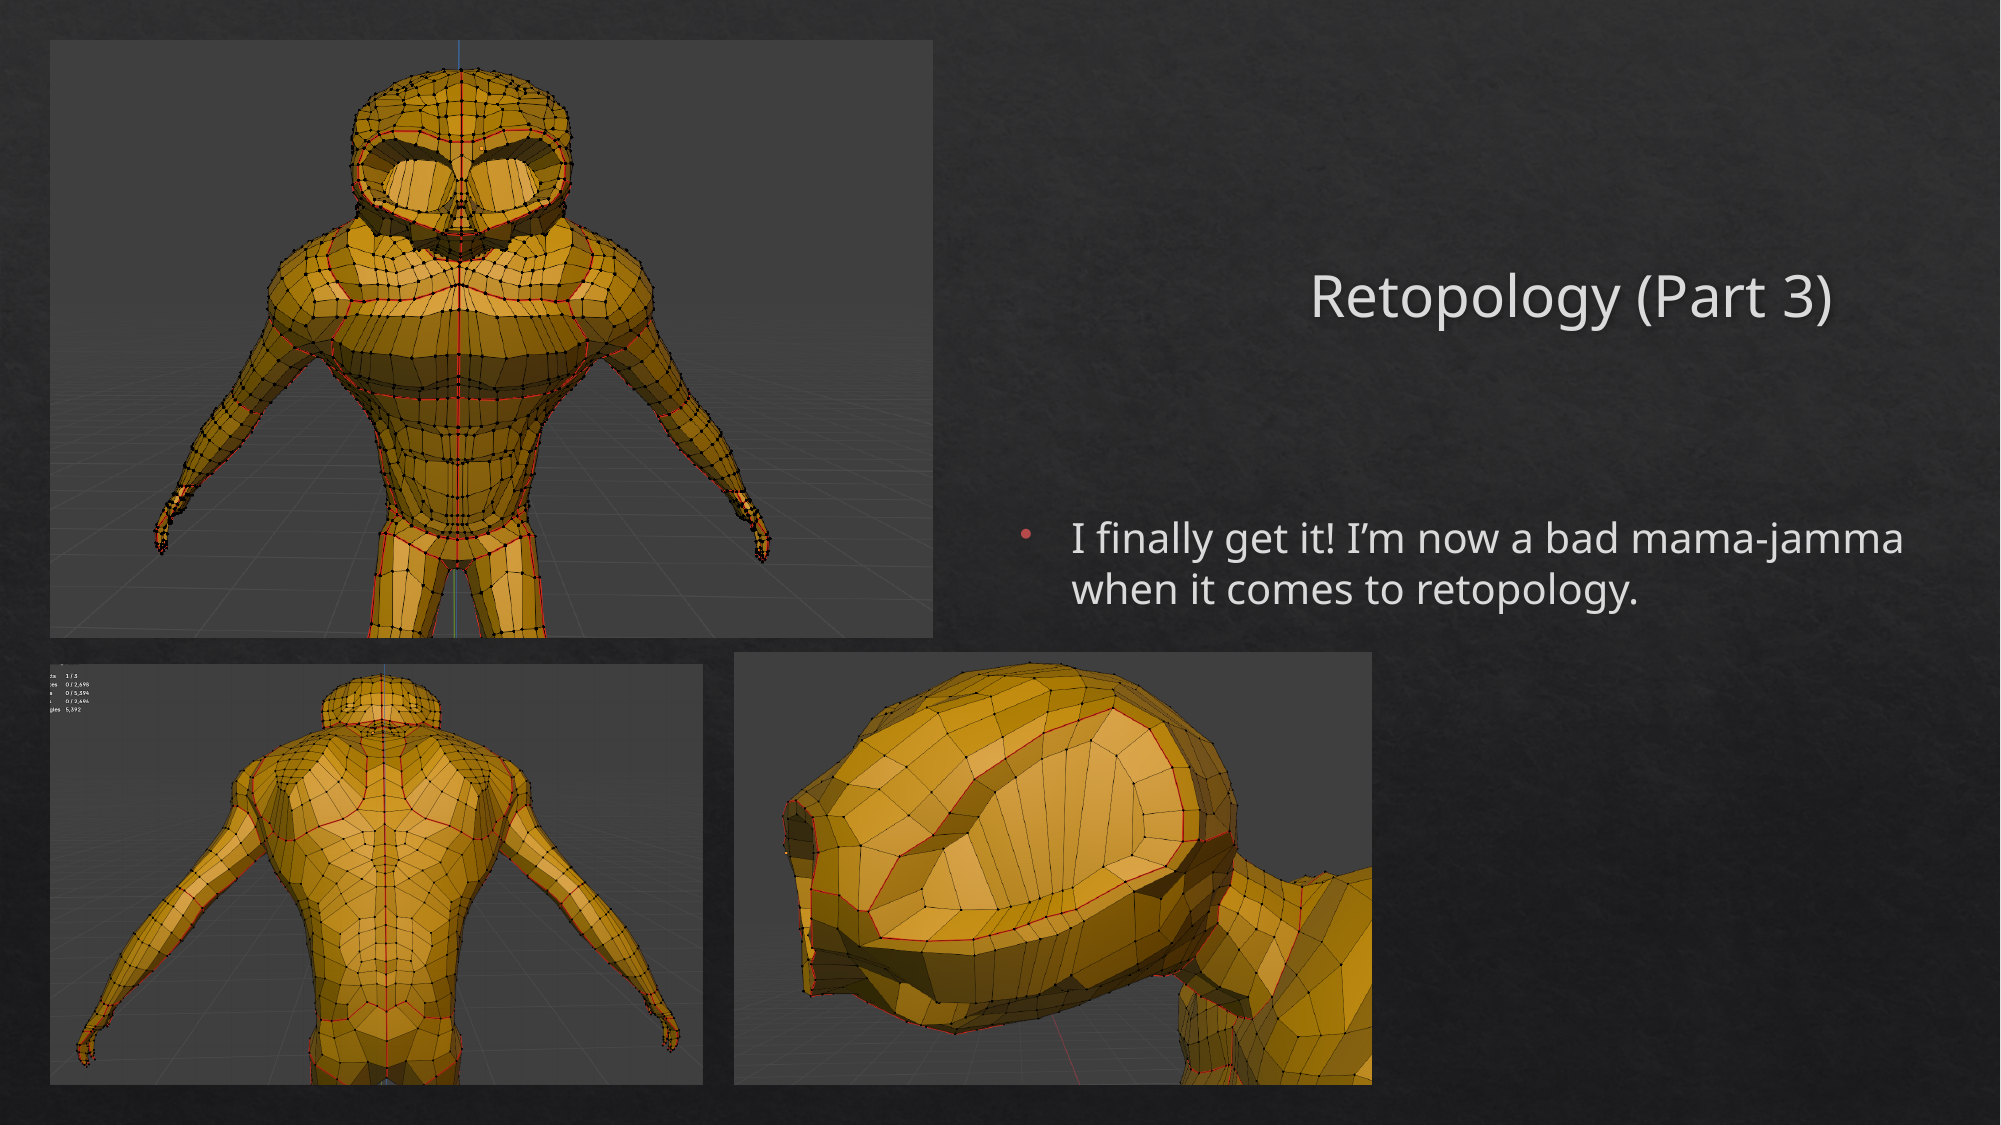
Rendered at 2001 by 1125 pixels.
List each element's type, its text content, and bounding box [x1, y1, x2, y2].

title Retopology (Part 3) [941, 99, 1848, 488]
text_box I finally get it! I’m now a bad mama-jamma when it comes to retopology. [999, 339, 1950, 786]
picture [50, 40, 934, 638]
picture [50, 663, 704, 1085]
picture [734, 651, 1372, 1085]
